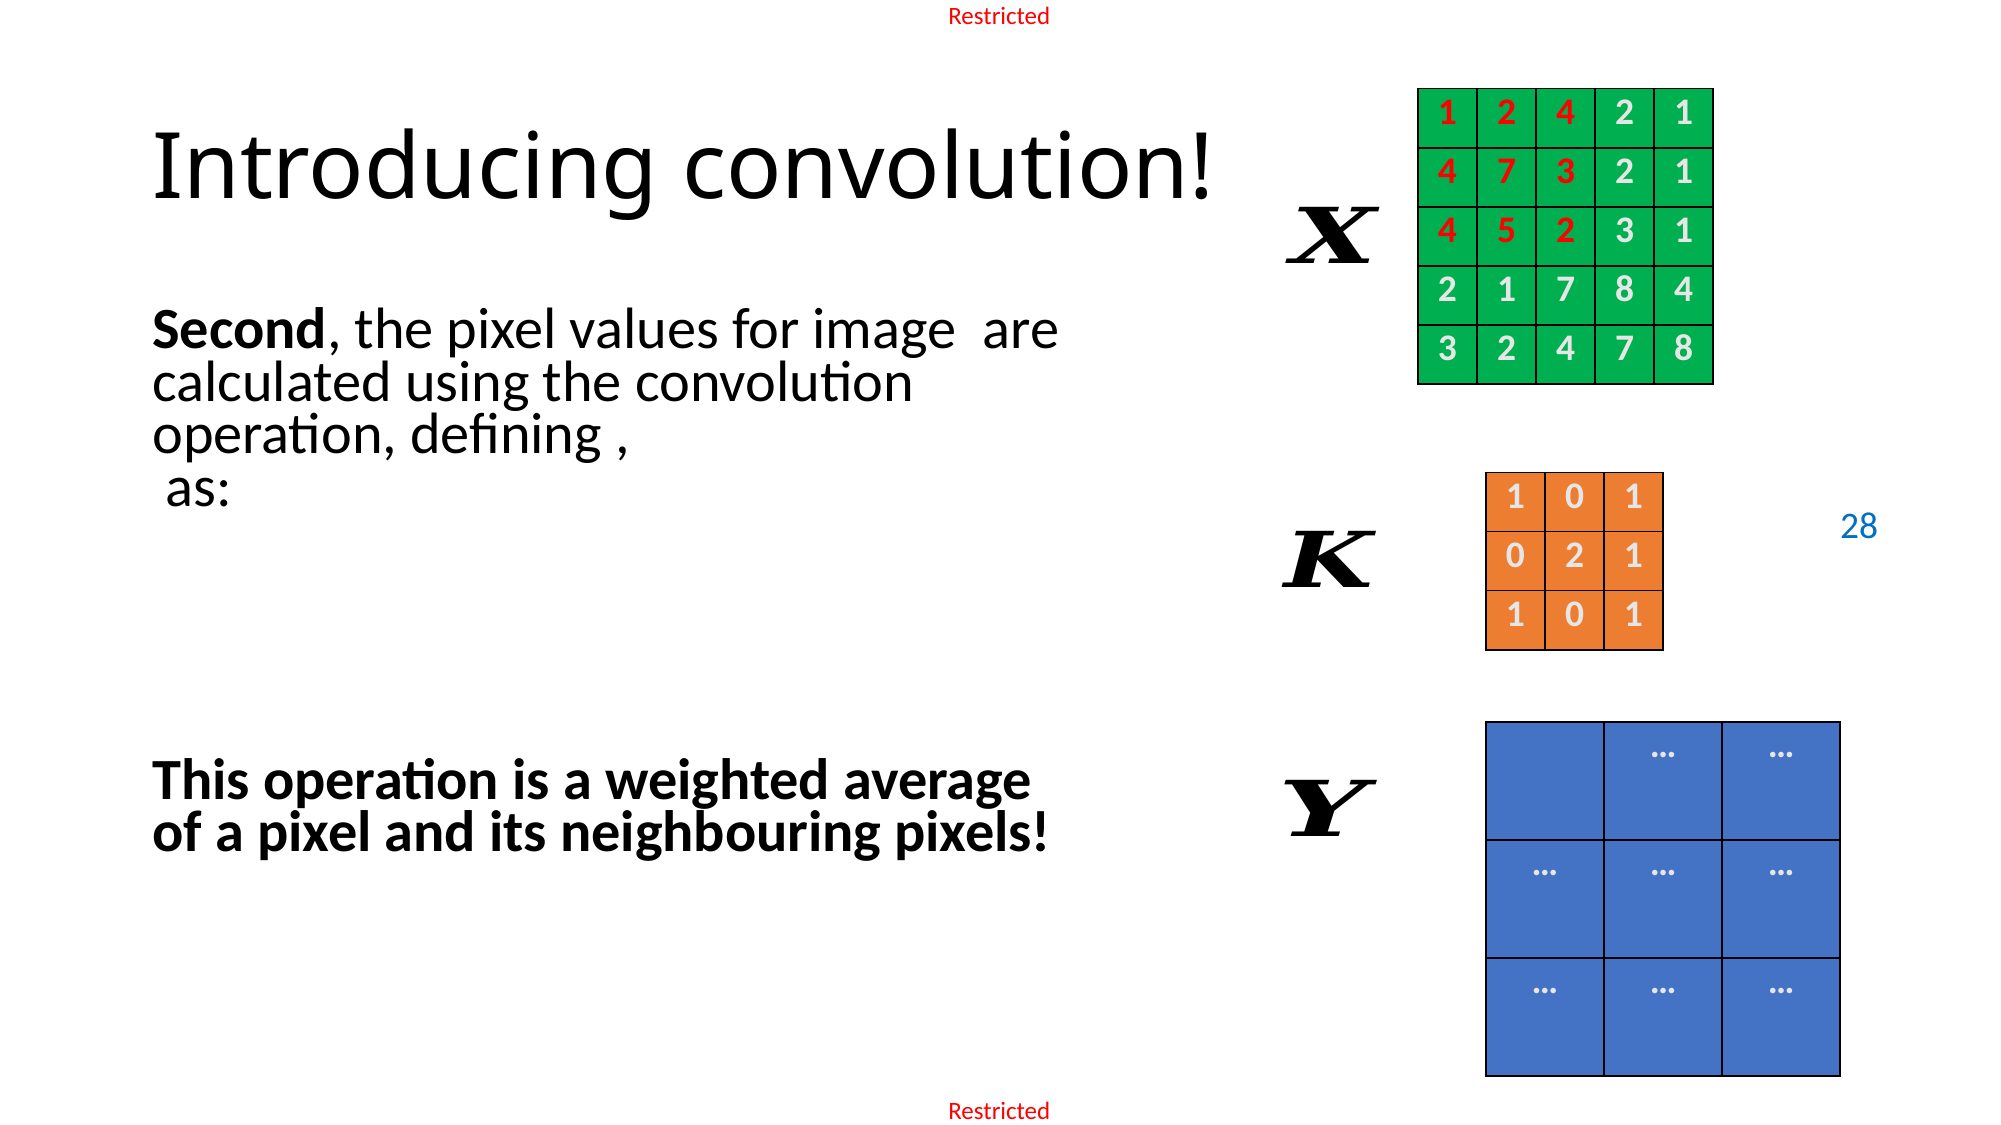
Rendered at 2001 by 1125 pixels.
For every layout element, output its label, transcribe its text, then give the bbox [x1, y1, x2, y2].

table_cell 0 [1546, 591, 1603, 649]
table_cell 3 [1537, 149, 1594, 206]
table_cell 1 [1655, 149, 1712, 206]
table_cell 8 [1596, 267, 1653, 324]
table_header 1 [1419, 89, 1476, 147]
table_cell 4 [1537, 326, 1594, 383]
table_cell 4 [1655, 267, 1712, 324]
table_cell 1 [1605, 532, 1662, 590]
table_cell 4 [1419, 208, 1476, 265]
table_header 1 [1605, 473, 1662, 531]
table_cell 0 [1487, 532, 1544, 590]
title Introducing convolution! [137, 59, 1863, 278]
table_cell 2 [1546, 532, 1603, 590]
table_cell 1 [1487, 591, 1544, 649]
table_cell 5 [1478, 208, 1535, 265]
table_cell 2 [1537, 208, 1594, 265]
table_cell 7 [1596, 326, 1653, 383]
table_header 2 [1478, 89, 1535, 147]
table_cell 7 [1537, 267, 1594, 324]
table_cell 1 [1478, 267, 1535, 324]
table_header 4 [1537, 89, 1594, 147]
table_header 1 [1487, 473, 1544, 531]
table_cell 3 [1419, 326, 1476, 383]
table_cell 2 [1478, 326, 1535, 383]
table_cell 8 [1655, 326, 1712, 383]
table_cell 1 [1655, 208, 1712, 265]
table_header 0 [1546, 473, 1603, 531]
table_cell 7 [1478, 149, 1535, 206]
table_cell 2 [1596, 149, 1653, 206]
table_header 1 [1655, 89, 1712, 147]
table_cell 2 [1419, 267, 1476, 324]
table_header 2 [1596, 89, 1653, 147]
table_cell 3 [1596, 208, 1653, 265]
table_cell 1 [1605, 591, 1662, 649]
table_cell 4 [1419, 149, 1476, 206]
